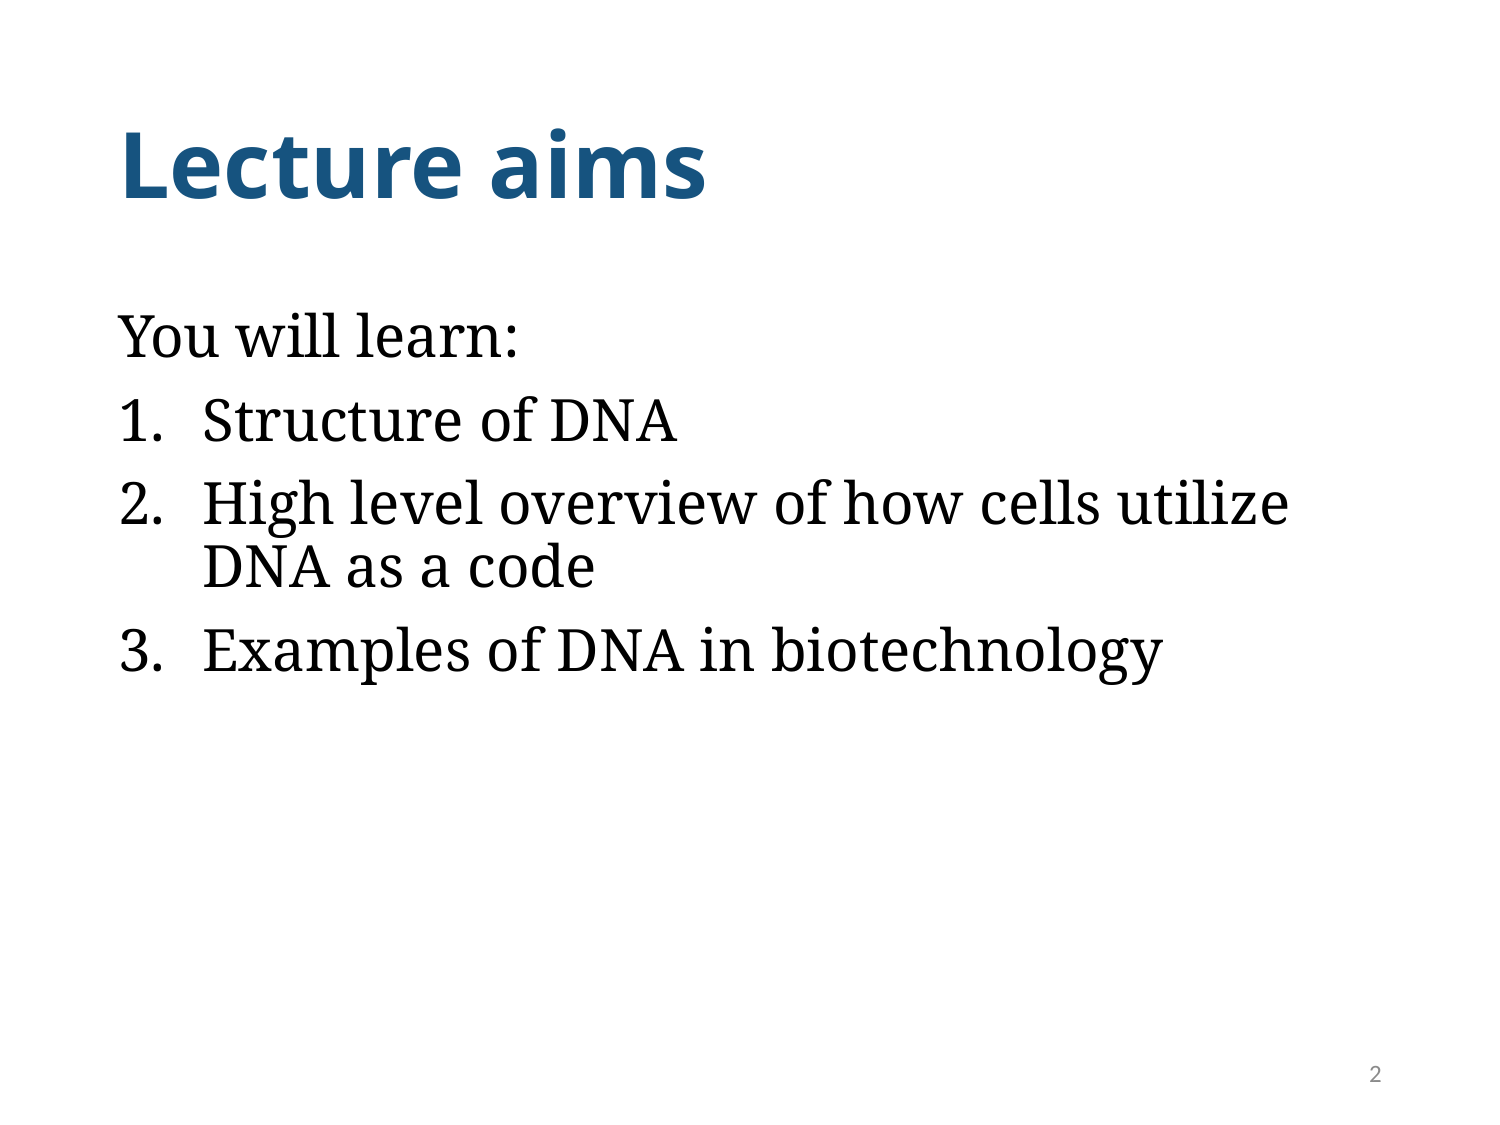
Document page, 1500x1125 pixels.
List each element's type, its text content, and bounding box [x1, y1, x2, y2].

list You will learn: Structure of DNA High level overview of how cells utilize DNA as a code Examples of DNA in biotechnology [103, 299, 1397, 1014]
title Lecture aims [103, 59, 1397, 278]
slide_number 2 [1059, 1042, 1397, 1103]
